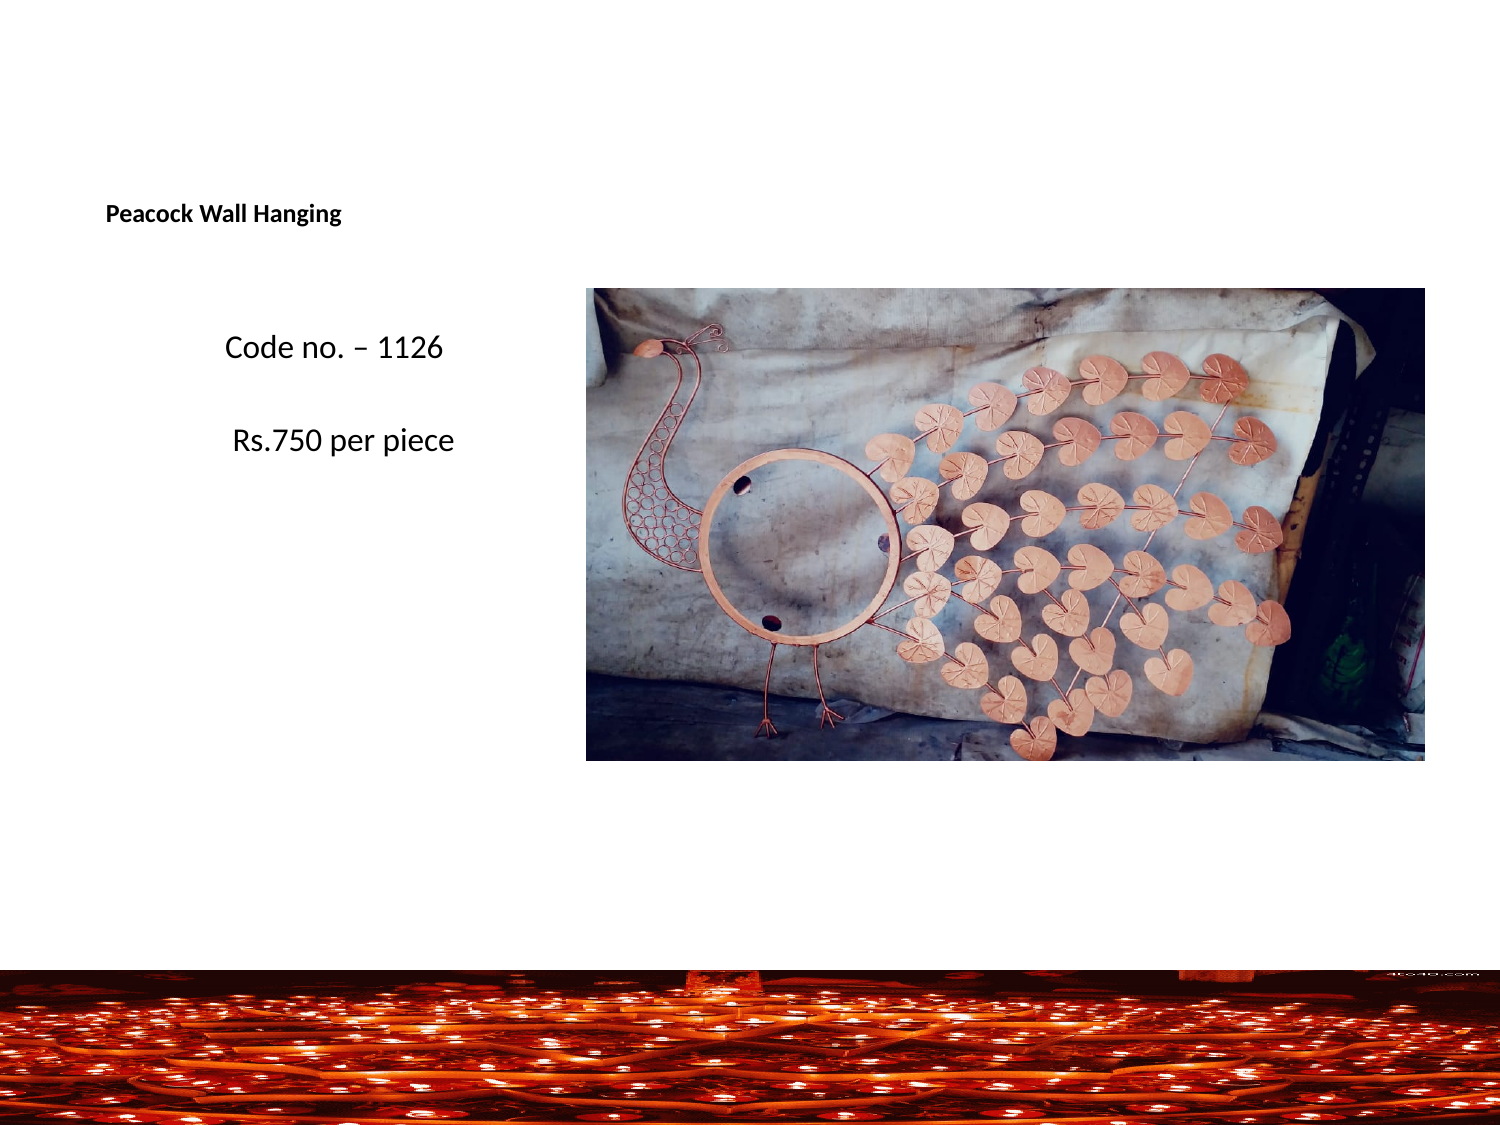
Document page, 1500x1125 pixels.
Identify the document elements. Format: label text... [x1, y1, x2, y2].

list Code no. – 1126 Rs.750 per piece [75, 235, 569, 968]
title Peacock Wall Hanging [75, 44, 569, 235]
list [586, 288, 1426, 761]
picture [0, 970, 1500, 1125]
